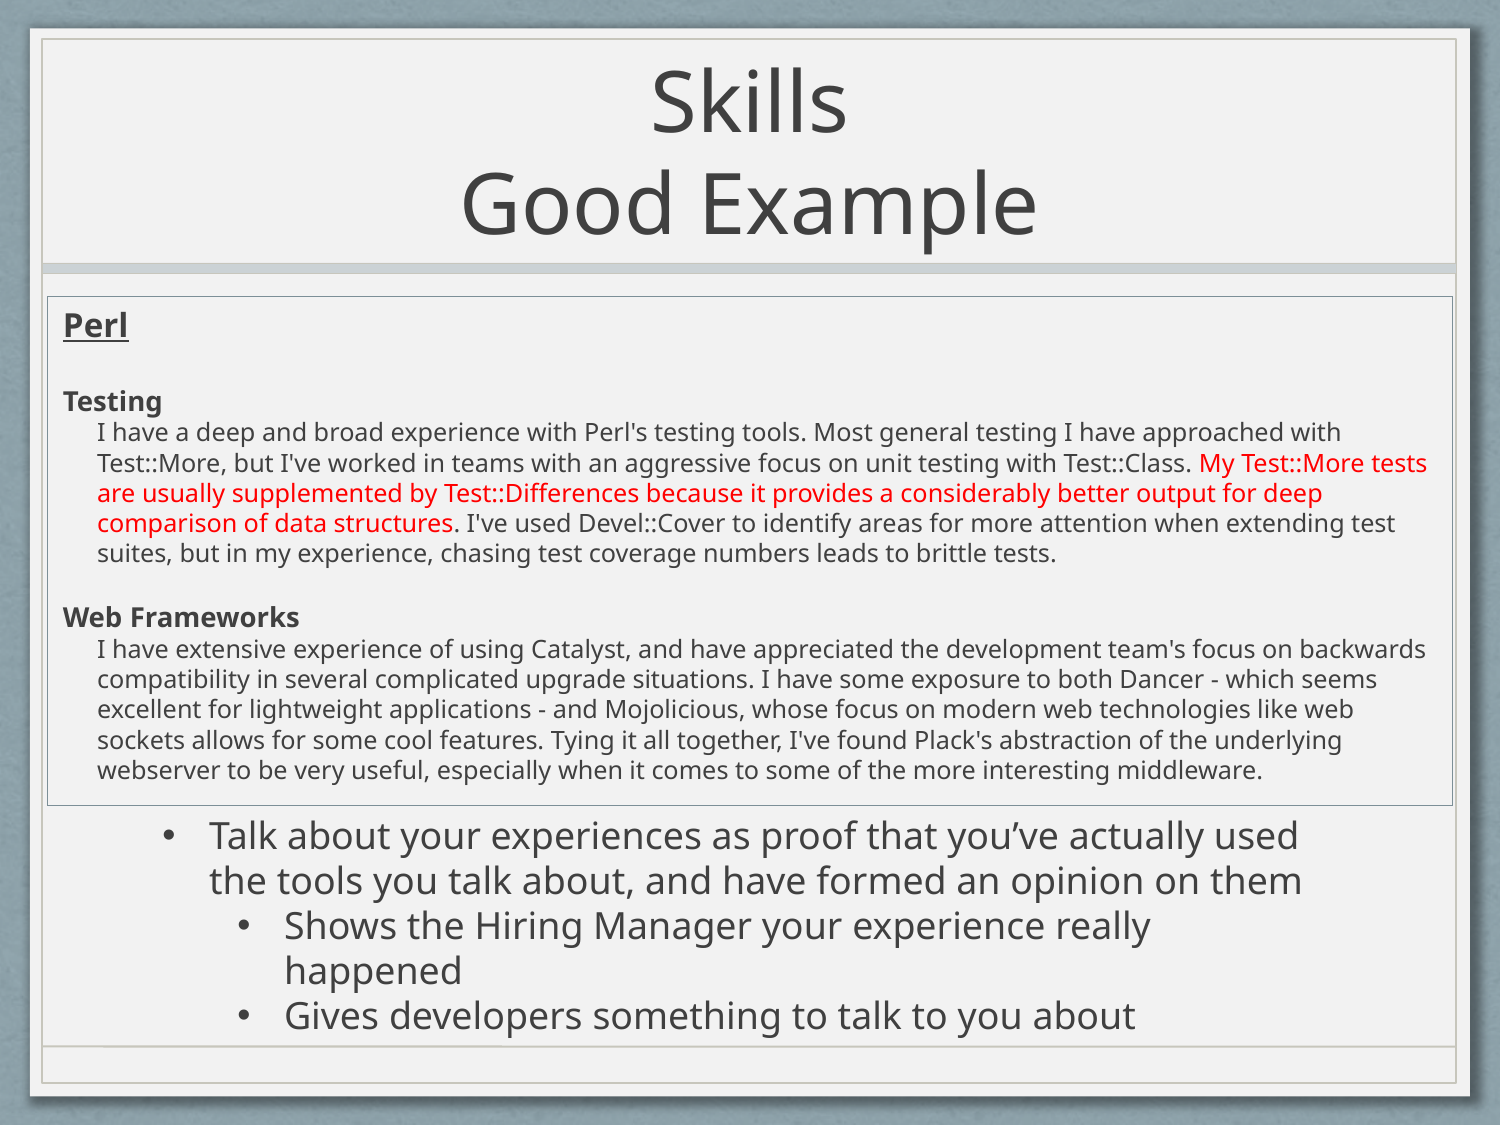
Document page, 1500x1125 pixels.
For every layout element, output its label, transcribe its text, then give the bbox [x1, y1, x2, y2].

title Skills Good Example [147, 40, 1353, 260]
list Perl Testing I have a deep and broad experience with Perl's testing tools. Most general testing I have approached with Test::More, but I've worked in teams with an aggressive focus on unit testing with Test::Class. My Test::More tests are usually supplemented by Test::Differences because it provides a considerably better output for deep comparison of data structures. I've used Devel::Cover to identify areas for more attention when extending test suites, but in my experience, chasing test coverage numbers leads to brittle tests. Web Frameworks I have extensive experience of using Catalyst, and have appreciated the development team's focus on backwards compatibility in several complicated upgrade situations. I have some exposure to both Dancer - which seems excellent for lightweight applications - and Mojolicious, whose focus on modern web technologies like web sockets allows for some cool features. Tying it all together, I've found Plack's abstraction of the underlying webserver to be very useful, especially when it comes to some of the more interesting middleware. [47, 296, 1453, 806]
text_box Talk about your experiences as proof that you’ve actually used the tools you talk about, and have formed an opinion on them Shows the Hiring Manager your experience really happened Gives developers something to talk to you about [147, 805, 1353, 1045]
